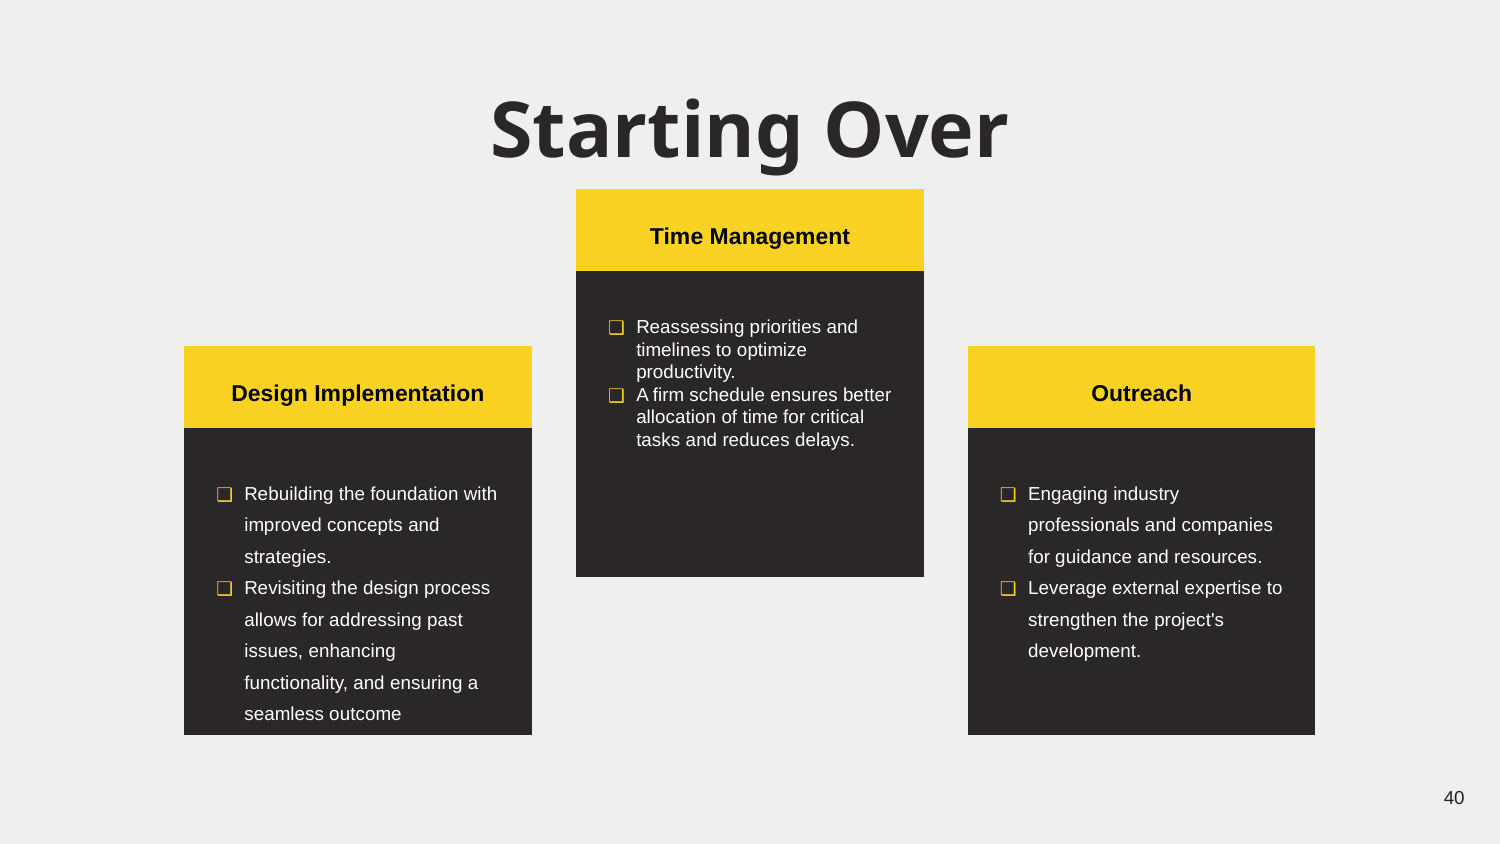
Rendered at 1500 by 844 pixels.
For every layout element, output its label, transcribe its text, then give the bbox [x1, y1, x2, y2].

text_box [184, 346, 533, 429]
text_box Design Implementation [216, 368, 500, 407]
text_box [968, 429, 1316, 735]
text_box [184, 429, 533, 735]
text_box [576, 271, 924, 578]
text_box Engaging industry professionals and companies for guidance and resources. Leverage external expertise to strengthen the project's development. [1000, 472, 1284, 662]
text_box Rebuilding the foundation with improved concepts and strategies. Revisiting the design process allows for addressing past issues, enhancing functionality, and ensuring a seamless outcome [216, 472, 500, 725]
text_box Starting Over [195, 70, 1305, 173]
text_box [968, 346, 1316, 429]
text_box Reassessing priorities and timelines to optimize productivity. A firm schedule ensures better allocation of time for critical tasks and reduces delays. [608, 315, 892, 451]
text_box [576, 188, 924, 271]
text_box Time Management [608, 210, 892, 250]
text_box Outreach [1000, 368, 1284, 407]
slide_number ‹#› [1389, 764, 1480, 830]
